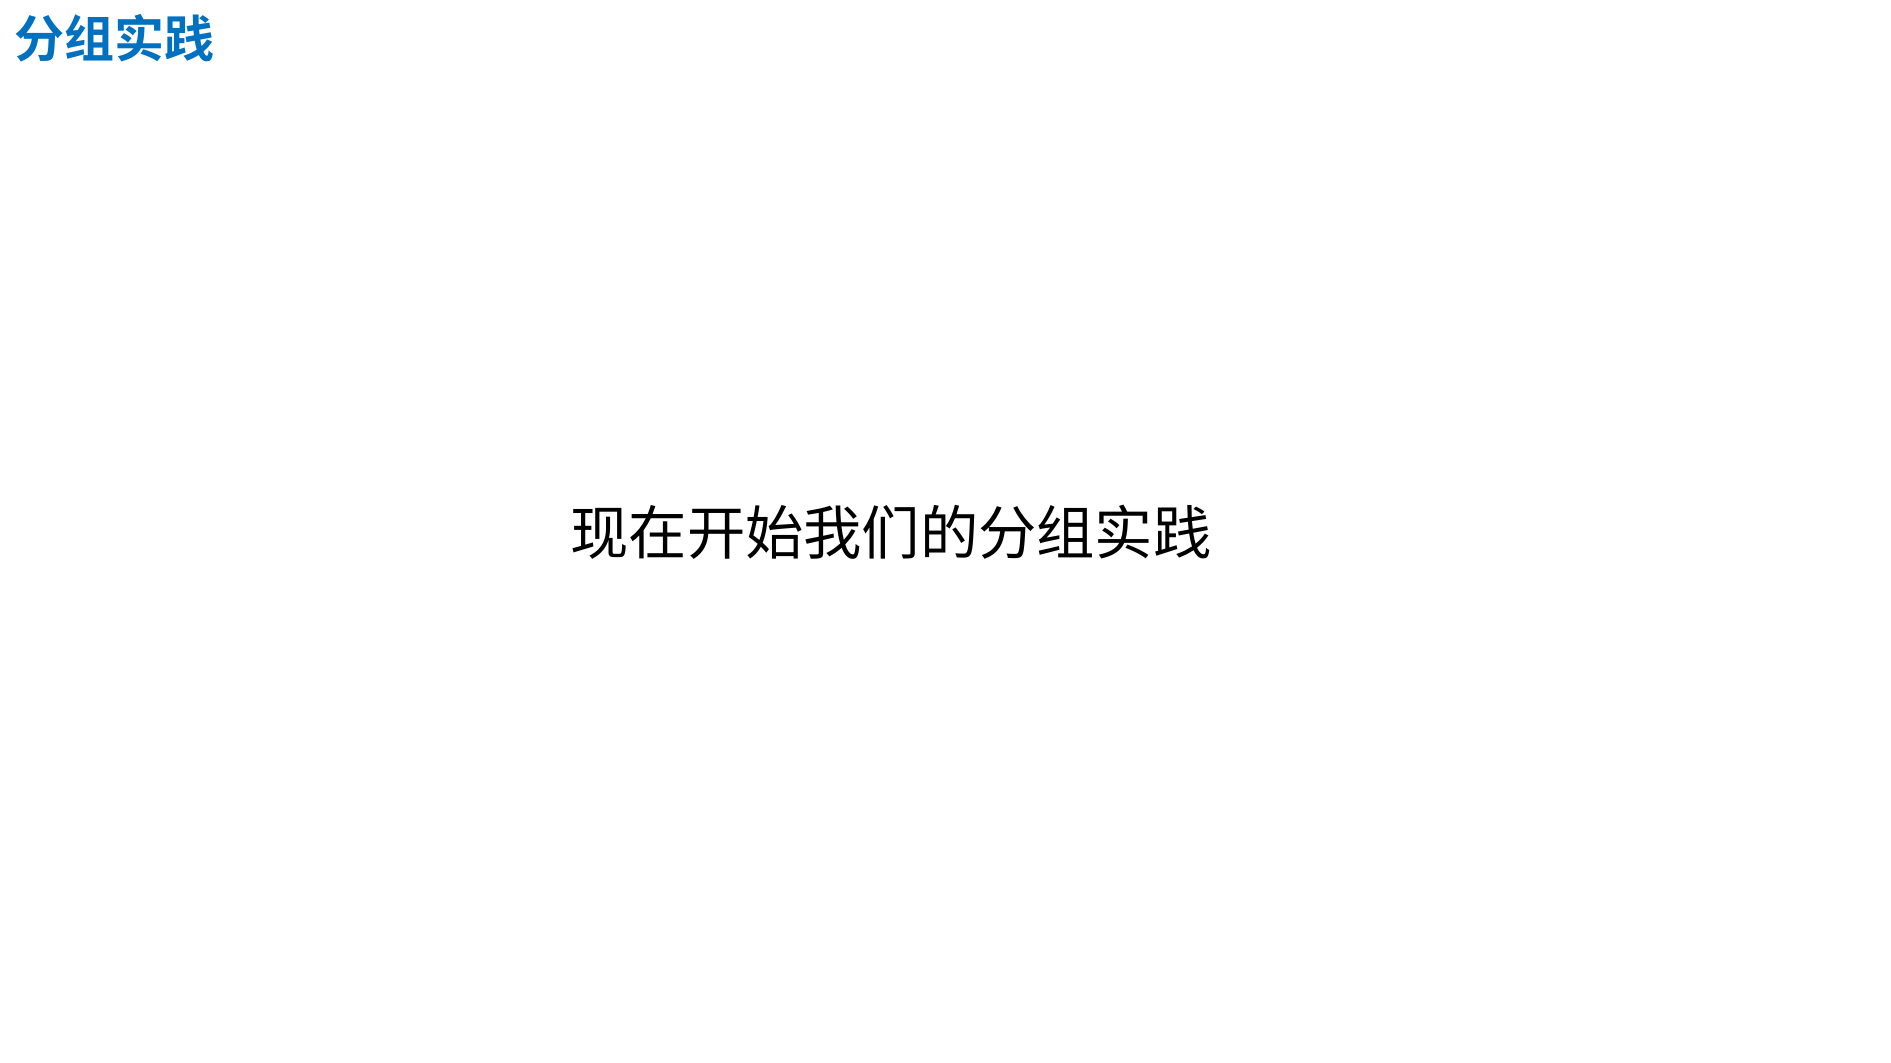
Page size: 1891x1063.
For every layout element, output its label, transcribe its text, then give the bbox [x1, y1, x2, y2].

text_box 分组实践 [0, 0, 230, 75]
text_box 现在开始我们的分组实践 [555, 488, 1227, 574]
